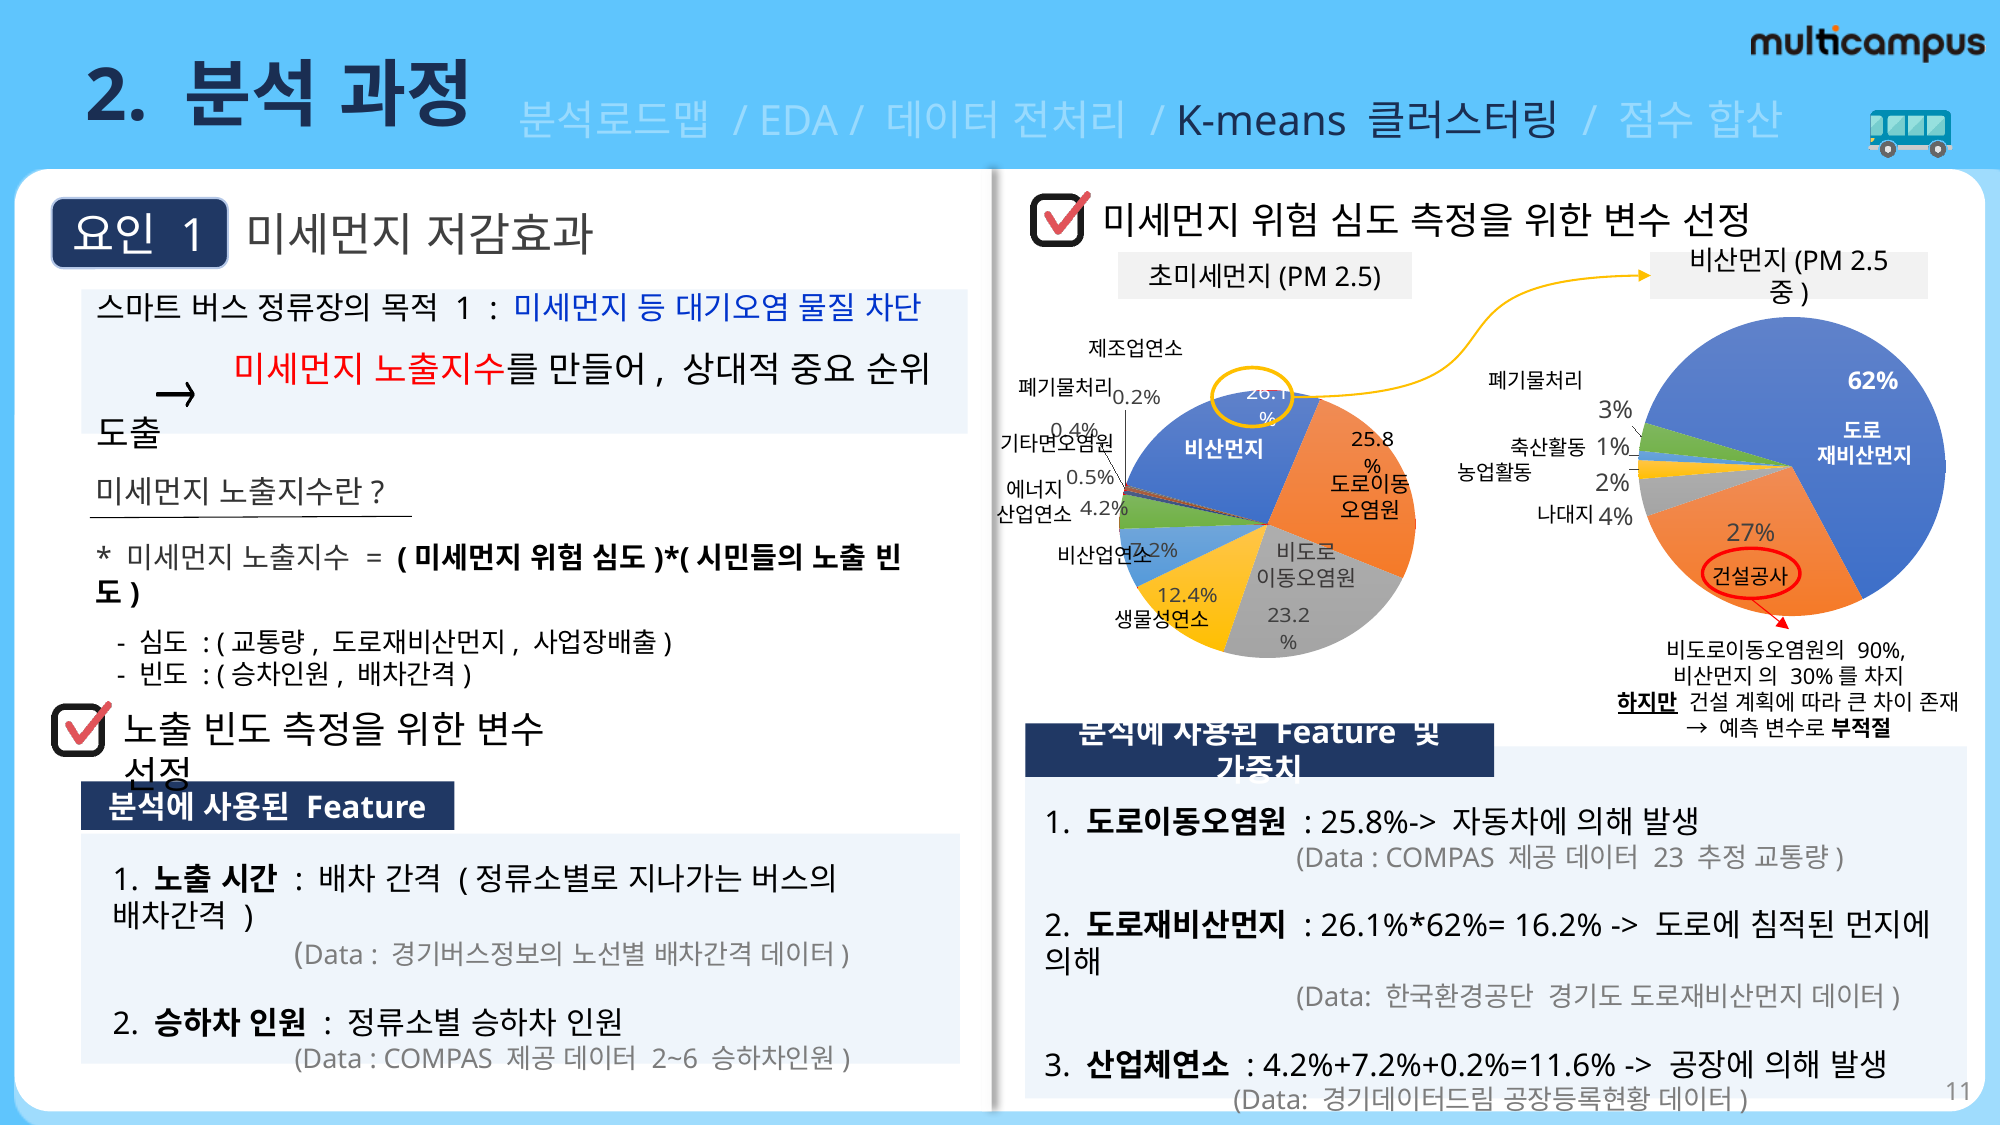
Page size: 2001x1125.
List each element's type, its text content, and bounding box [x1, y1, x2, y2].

text_box 기타면오염원 [989, 431, 1027, 454]
slide_number 11 [1538, 1062, 1989, 1122]
text_box 초미세먼지(PM 2.5) [1118, 252, 1412, 299]
text_box 제조업연소 [1068, 337, 1204, 343]
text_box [81, 289, 968, 434]
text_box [1211, 275, 1651, 428]
picture [1889, 116, 1904, 135]
picture [1928, 116, 1944, 135]
text_box 분석로드맵 / EDA / 데이터 전처리 / K-means 클러스터링 / 점수 합산 [503, 67, 1889, 176]
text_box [1602, 547, 1976, 751]
text_box 에너지 산업연소 [977, 477, 1027, 525]
chart [1027, 267, 2000, 707]
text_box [51, 698, 624, 760]
picture [1909, 116, 1923, 135]
title 2. 분석 과정 [70, 35, 861, 159]
picture [1751, 21, 1986, 67]
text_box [1030, 189, 1967, 250]
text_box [1024, 723, 1967, 1099]
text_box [51, 197, 808, 269]
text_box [81, 464, 955, 669]
text_box 비산먼지(PM 2.5 중) [1650, 252, 1928, 267]
text_box 폐기물처리 [998, 376, 1027, 399]
picture [1889, 107, 1953, 159]
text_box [81, 781, 960, 1064]
